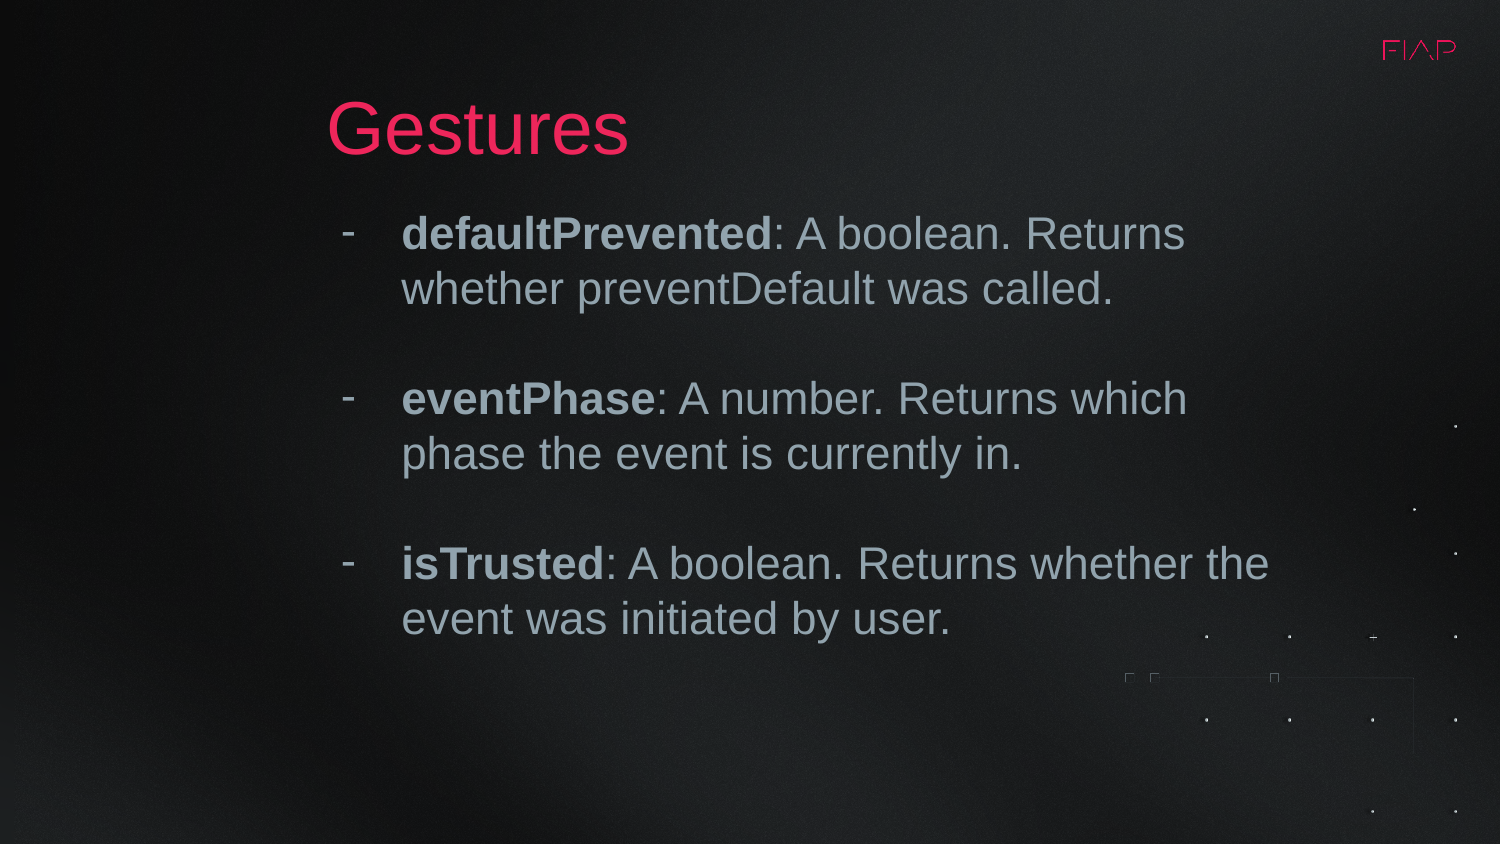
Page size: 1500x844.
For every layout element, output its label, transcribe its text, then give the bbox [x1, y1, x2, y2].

text_box Gestures [311, 72, 1126, 177]
picture [0, 0, 1500, 844]
text_box defaultPrevented: A boolean. Returns whether preventDefault was called. eventPhase: A number. Returns which phase the event is currently in. isTrusted: A boolean. Returns whether the event was initiated by user. [311, 196, 1292, 761]
